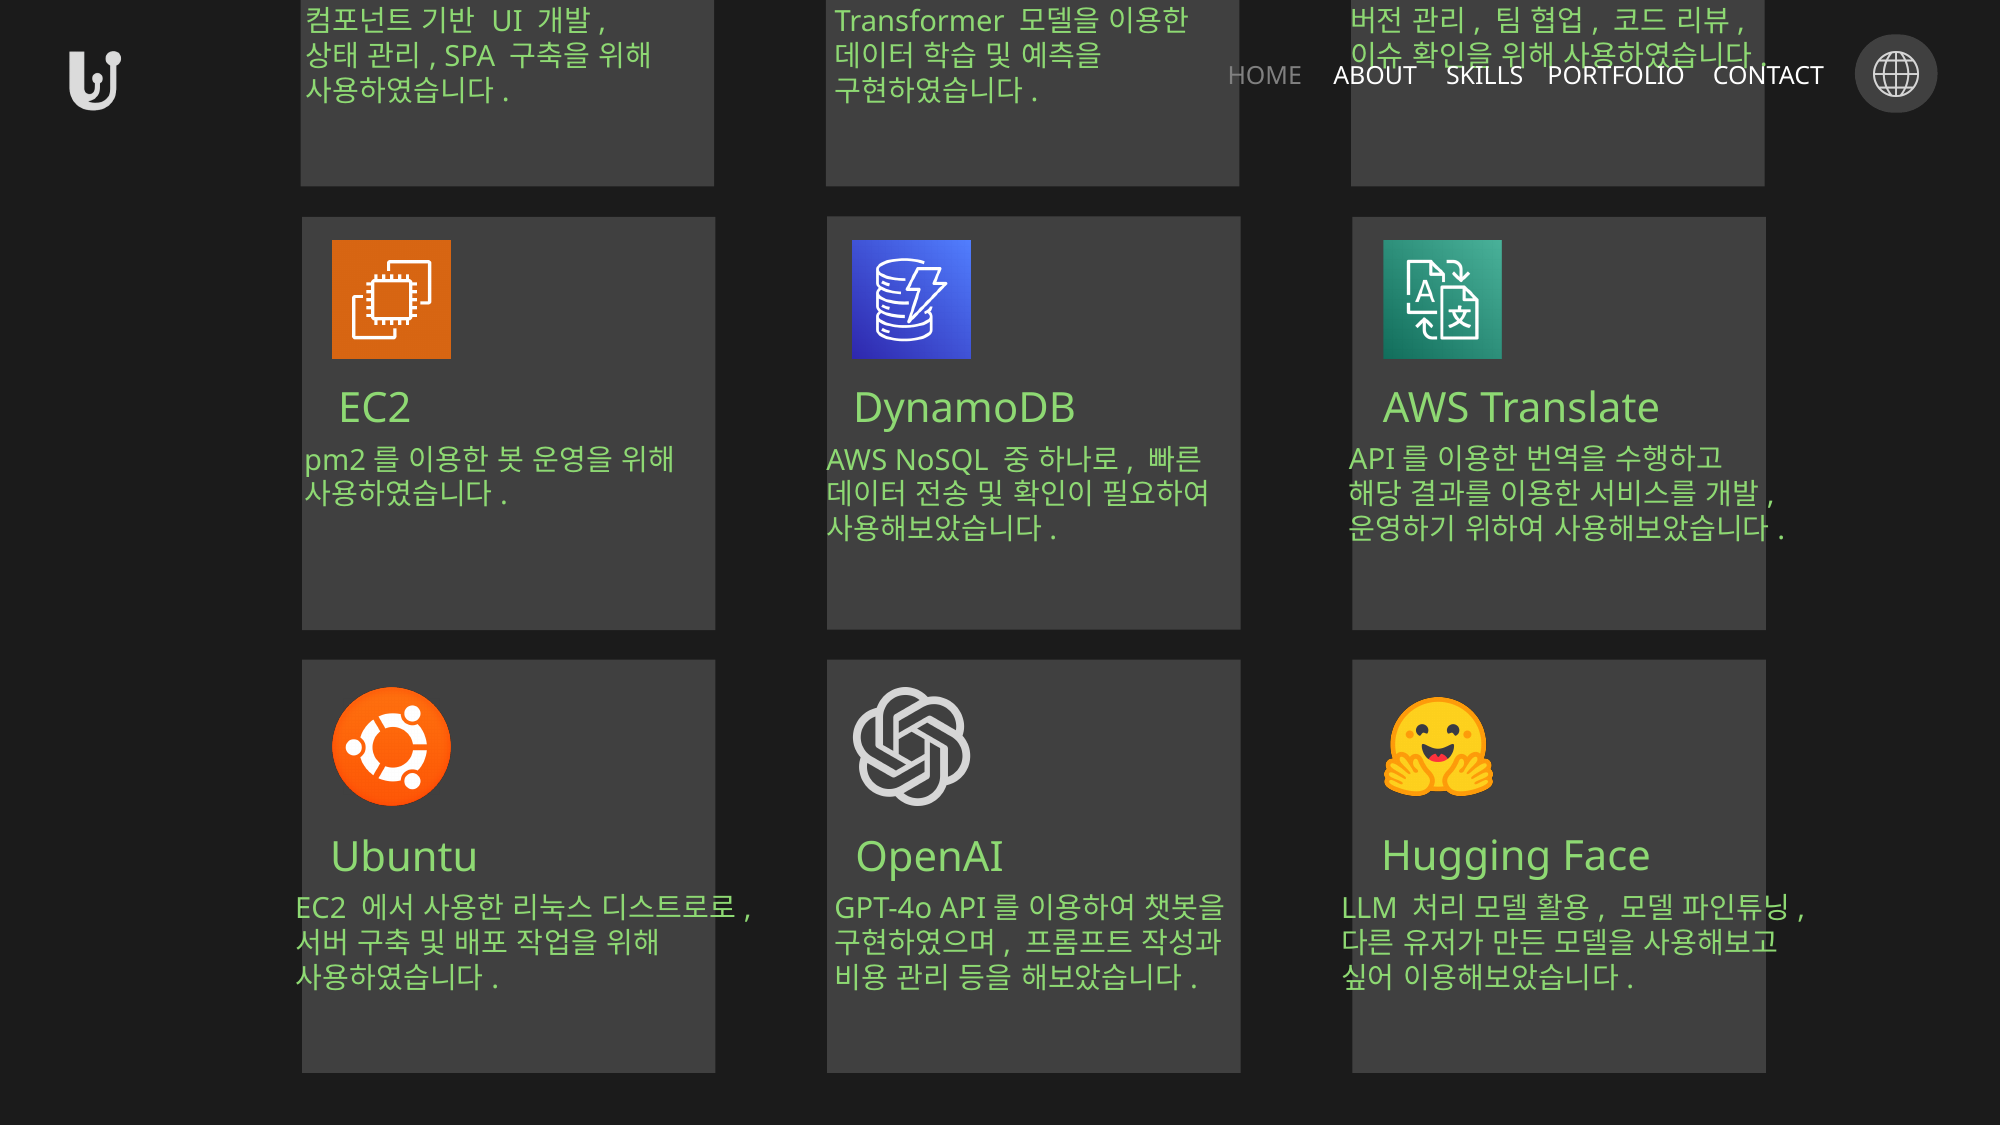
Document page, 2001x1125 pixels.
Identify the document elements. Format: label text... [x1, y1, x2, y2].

text_box Hugging Face [1366, 821, 1666, 881]
text_box 버전 관리, 팀 협업, 코드 리뷰, 이슈 확인을 위해 사용하였습니다. [1335, 0, 1783, 51]
text_box AWS NoSQL 중 하나로, 빠른 데이터 전송 및 확인이 필요하여 사용해보았습니다. [811, 433, 1226, 554]
text_box HOME [1212, 51, 1317, 97]
picture [1378, 686, 1498, 807]
text_box [300, 215, 717, 632]
text_box SKILLS [1431, 51, 1532, 97]
text_box EC2 에서 사용한 리눅스 디스트로로, 서버 구축 및 배포 작업을 위해 사용하였습니다. [280, 882, 767, 1002]
text_box [299, 0, 716, 188]
text_box 컴포넌트 기반 UI 개발, 상태 관리, SPA 구축을 위해 사용하였습니다. [291, 0, 668, 115]
text_box OpenAI [840, 822, 1019, 882]
text_box PORTFOLIO [1532, 51, 1698, 97]
text_box [1350, 97, 1766, 188]
text_box [300, 1002, 717, 1075]
picture [1383, 240, 1503, 360]
text_box Transformer 모델을 이용한 데이터 학습 및 예측을 구현하였습니다. [819, 0, 1205, 115]
text_box [1351, 553, 1767, 632]
text_box [1351, 658, 1767, 881]
text_box DynamoDB [838, 373, 1091, 433]
text_box AWS Translate [1368, 373, 1675, 433]
picture [331, 686, 452, 807]
text_box ABOUT [1318, 51, 1431, 97]
text_box [826, 215, 1242, 631]
text_box LLM 처리 모델 활용, 모델 파인튜닝, 다른 유저가 만든 모델을 사용해보고 싶어 이용해보았습니다. [1326, 881, 1820, 1002]
text_box API를 이용한 번역을 수행하고 해당 결과를 이용한 서비스를 개발, 운영하기 위하여 사용해보았습니다. [1334, 433, 1800, 553]
picture [851, 686, 971, 807]
picture [1873, 51, 1920, 98]
text_box Ubuntu [315, 822, 494, 882]
text_box [300, 658, 717, 882]
picture [61, 48, 127, 114]
text_box [824, 0, 1241, 188]
text_box [1853, 32, 1940, 115]
picture [851, 240, 971, 360]
text_box CONTACT [1698, 51, 1840, 97]
text_box [1351, 215, 1767, 433]
text_box GPT-4o API를 이용하여 챗봇을 구현하였으며, 프롬프트 작성과 비용 관리 등을 해보았습니다. [819, 882, 1241, 1002]
text_box [826, 658, 1242, 1075]
picture [331, 240, 452, 360]
text_box pm2를 이용한 봇 운영을 위해 사용하였습니다. [289, 433, 691, 519]
text_box EC2 [323, 373, 427, 433]
text_box [1351, 1002, 1767, 1075]
